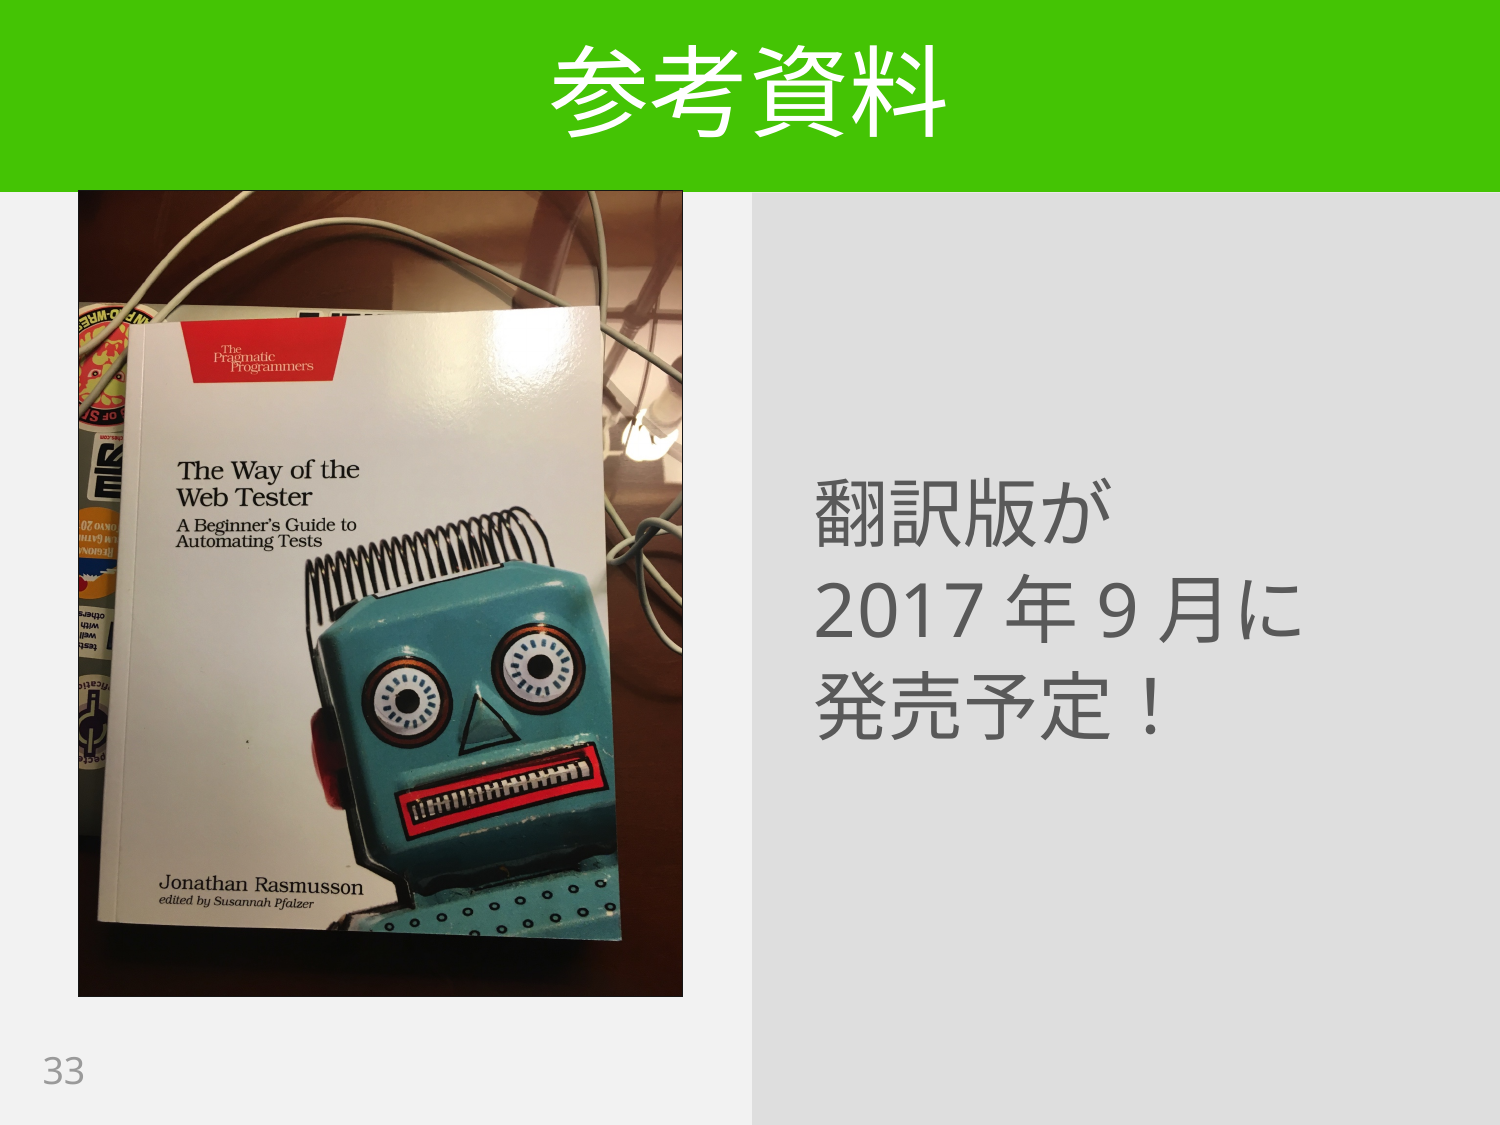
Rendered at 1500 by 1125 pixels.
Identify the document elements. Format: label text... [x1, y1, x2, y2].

picture [77, 190, 683, 997]
title 参考資料 [0, 53, 1500, 140]
slide_number 33 [27, 1042, 146, 1102]
list 翻訳版が 2017年9月に 発売予定！ [799, 243, 1454, 984]
